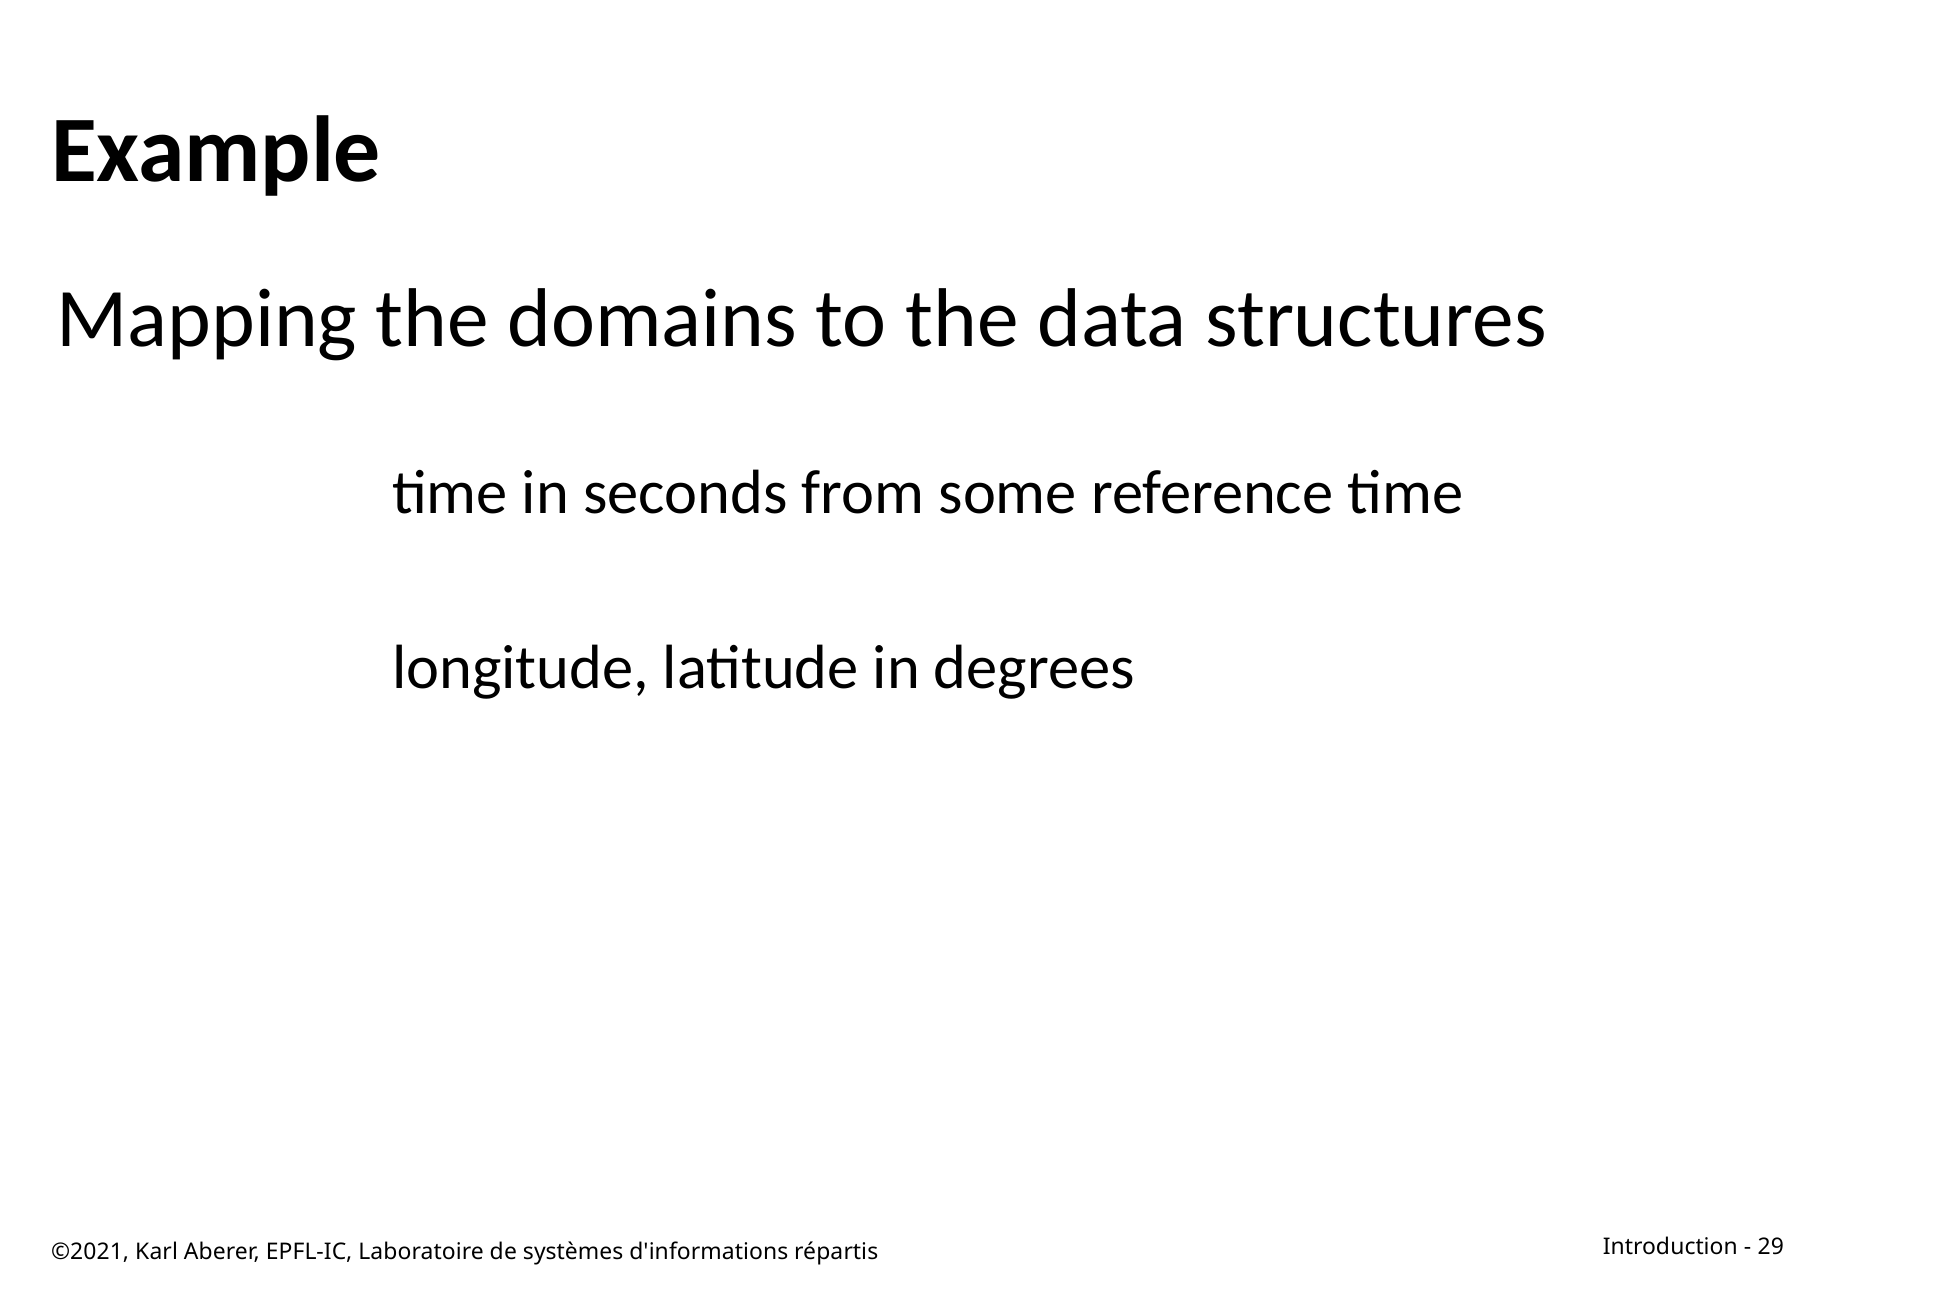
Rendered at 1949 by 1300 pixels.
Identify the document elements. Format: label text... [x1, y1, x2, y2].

footer ©2021, Karl Aberer, EPFL-IC, Laboratoire de systèmes d'informations répartis [32, 1227, 1284, 1271]
title Example [32, 57, 1803, 232]
